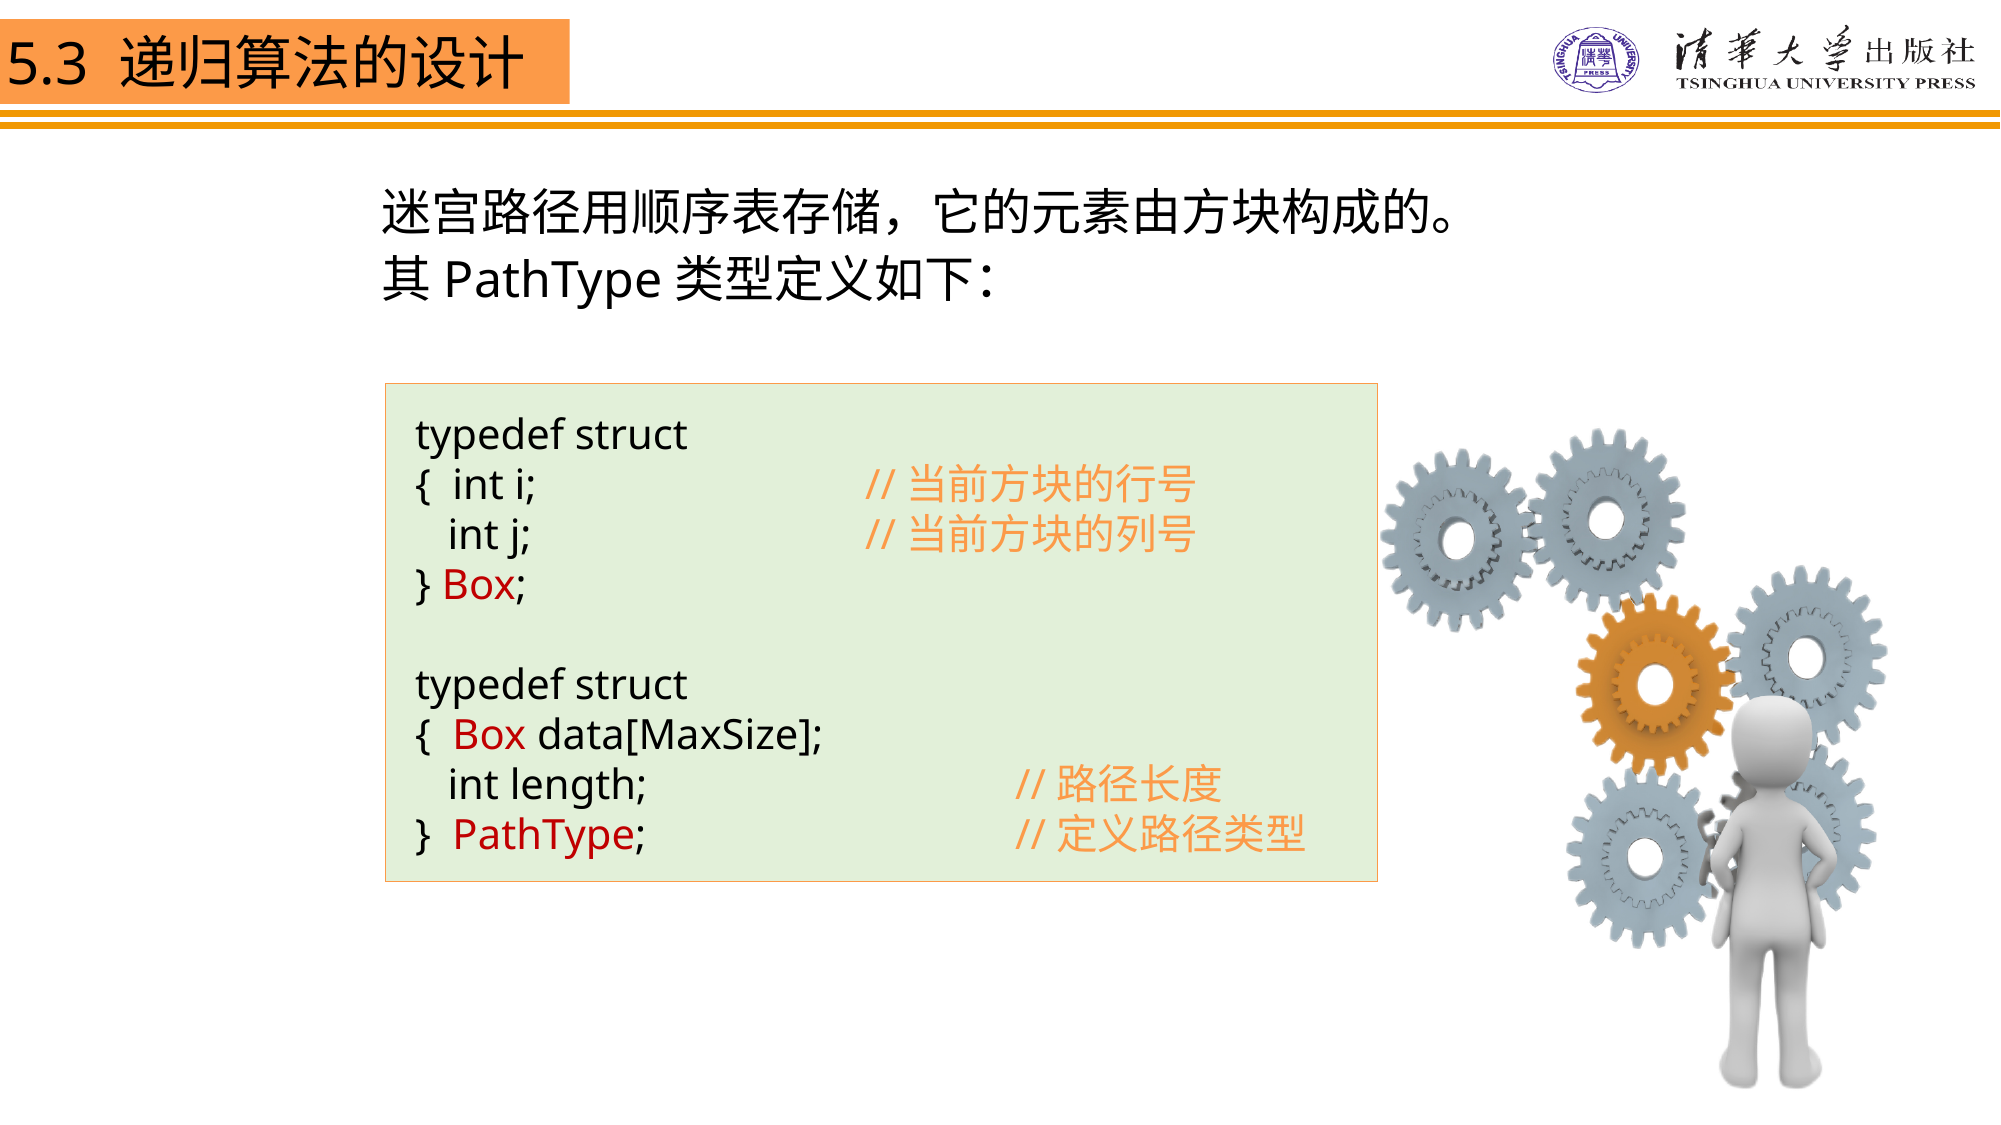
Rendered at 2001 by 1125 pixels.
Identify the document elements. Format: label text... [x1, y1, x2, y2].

picture [1299, 383, 1945, 1125]
picture [1504, 0, 2001, 144]
text_box 迷宫路径用顺序表存储，它的元素由方块构成的。 其PathType类型定义如下： [367, 166, 1539, 315]
text_box typedef struct { int i; //当前方块的行号 int j; //当前方块的列号 } Box; typedef struct { Box data[MaxSize]; int length; //路径长度 } PathType; //定义路径类型 [385, 383, 1299, 882]
